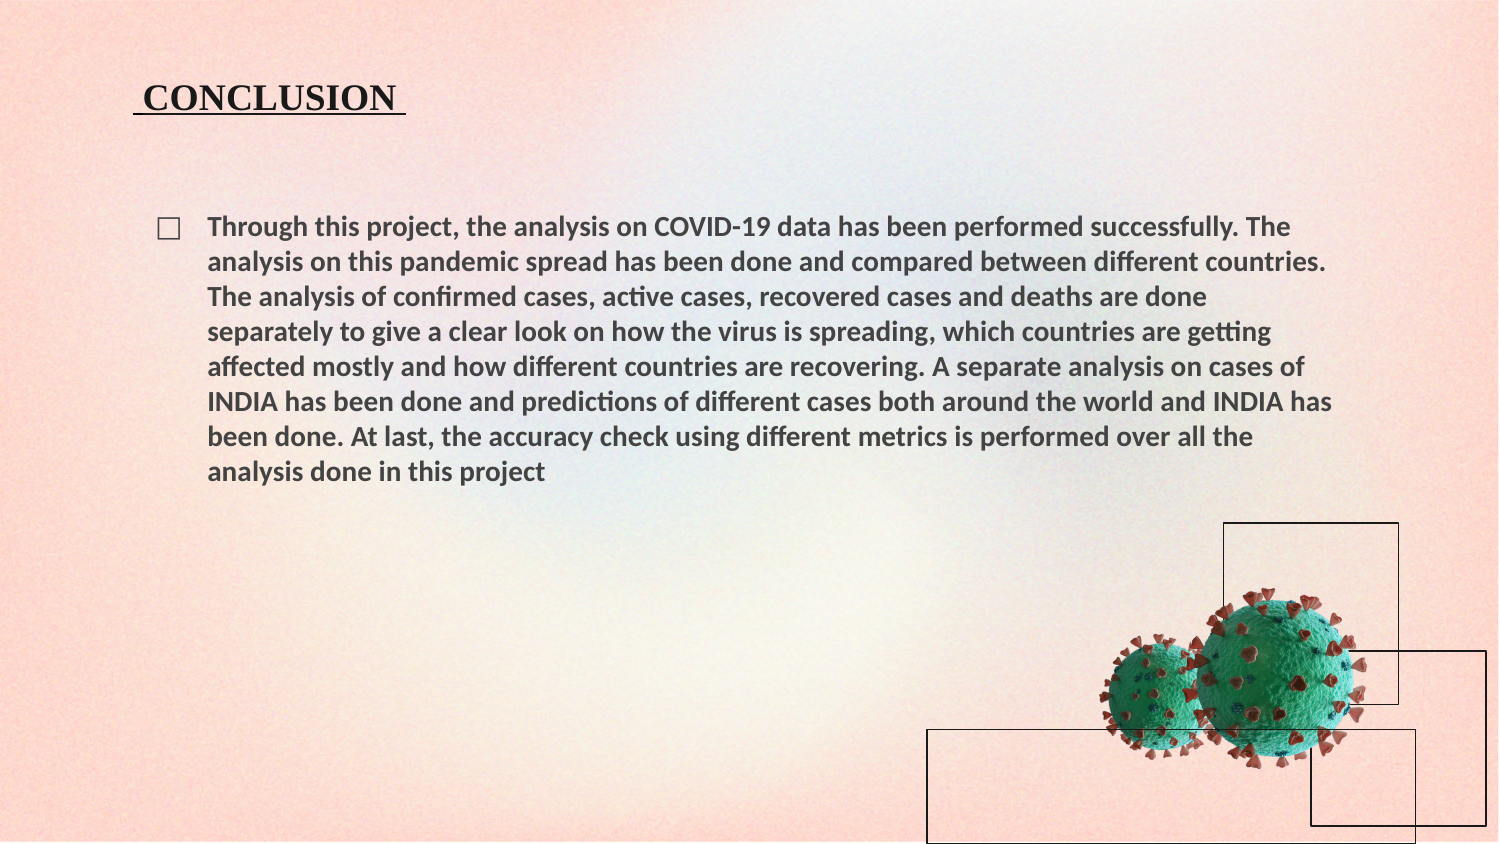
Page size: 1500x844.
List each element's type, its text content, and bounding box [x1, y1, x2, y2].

list Through this project, the analysis on COVID-19 data has been performed successfully. The analysis on this pandemic spread has been done and compared between different countries. The analysis of confirmed cases, active cases, recovered cases and deaths are done separately to give a clear look on how the virus is spreading, which countries are getting affected mostly and how different countries are recovering. A separate analysis on cases of INDIA has been done and predictions of different cases both around the world and INDIA has been done. At last, the accuracy check using different metrics is performed over all the analysis done in this project [117, 192, 1352, 765]
text_box [1369, 651, 1487, 827]
text_box [1388, 696, 1399, 705]
title CONCLUSION [118, 21, 954, 192]
text_box [926, 729, 1416, 844]
picture [1073, 528, 1402, 798]
text_box [1223, 523, 1399, 685]
picture [0, 0, 1500, 844]
